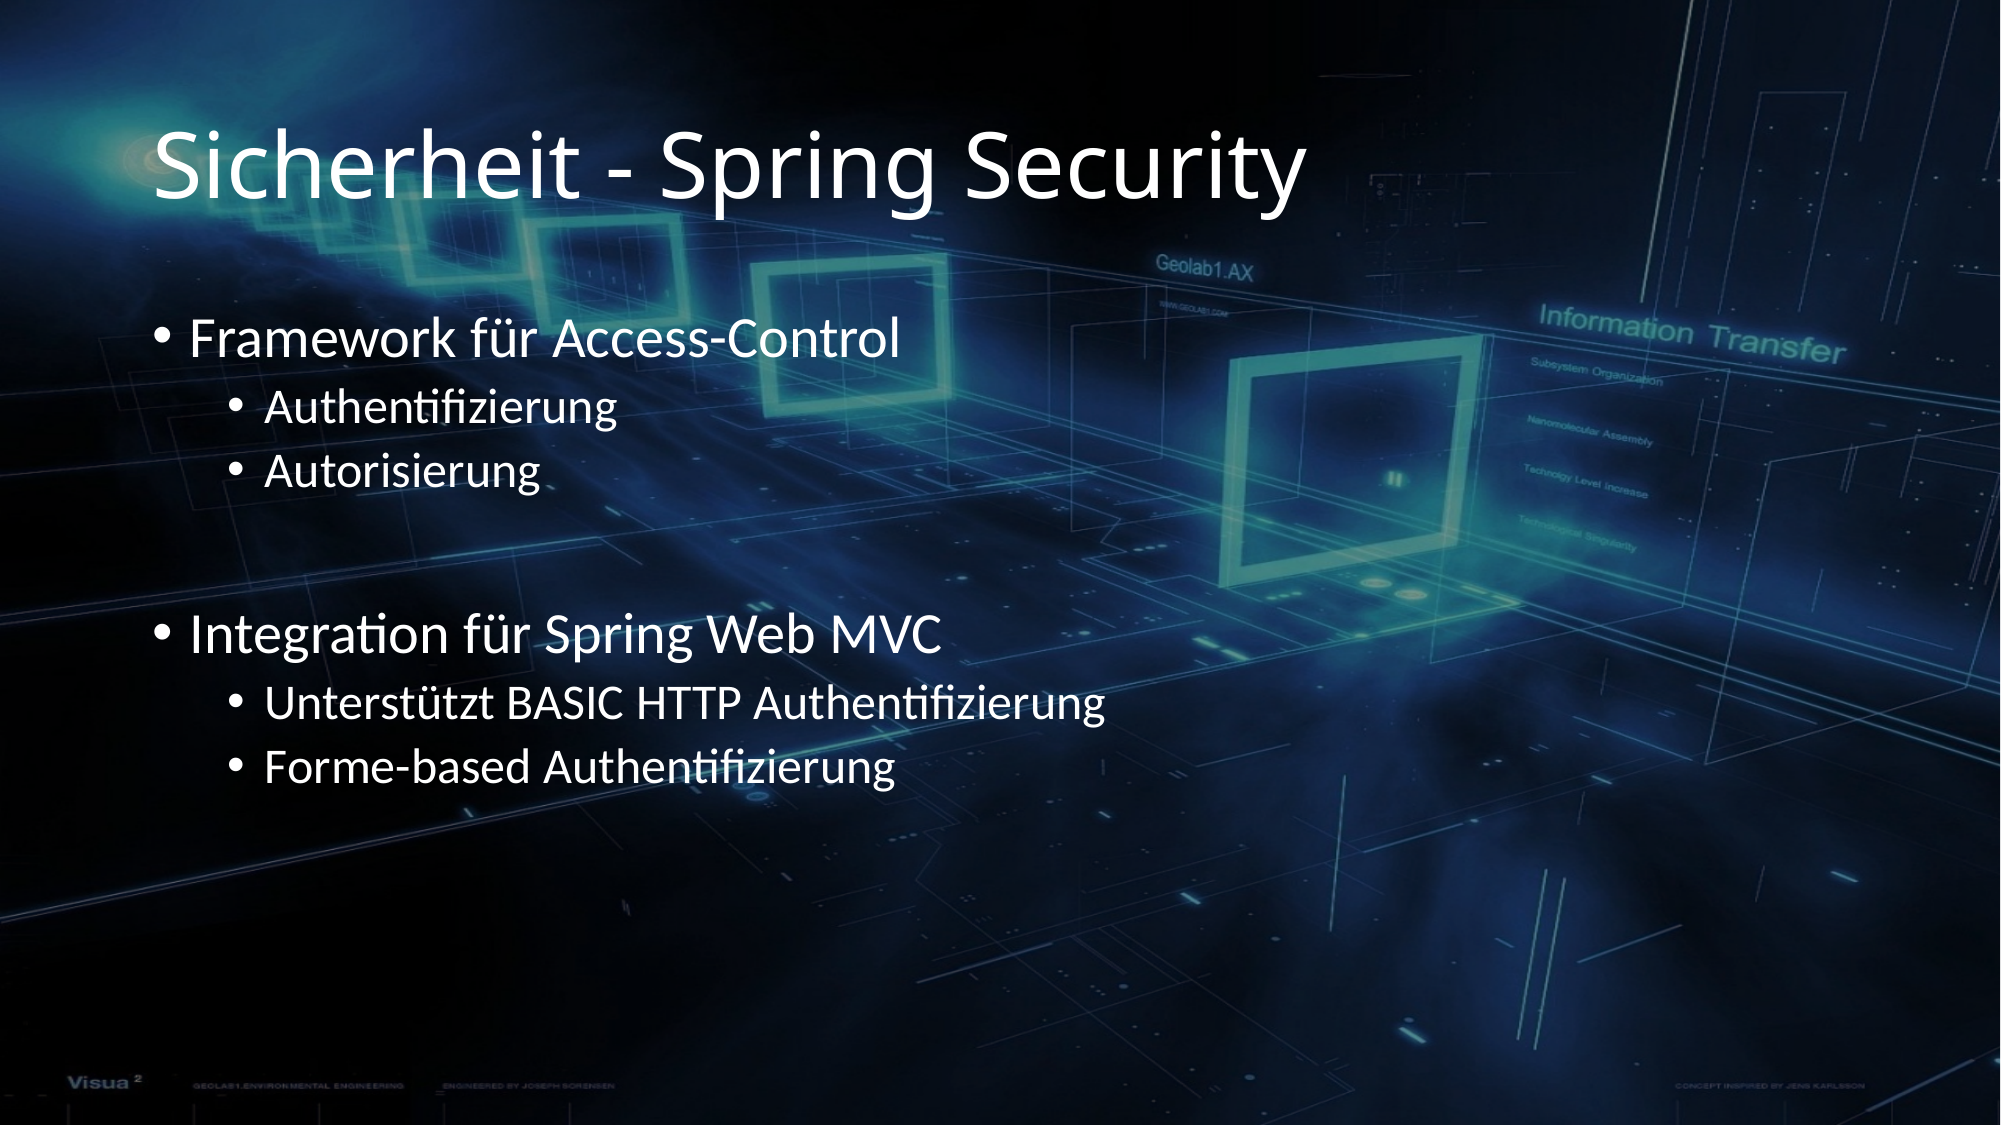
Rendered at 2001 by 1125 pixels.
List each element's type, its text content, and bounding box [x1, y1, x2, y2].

list Framework für Access-Control Authentifizierung Autorisierung Integration für Spring Web MVC Unterstützt BASIC HTTP Authentifizierung Forme-based Authentifizierung [137, 299, 1863, 1014]
picture [0, 0, 2001, 1125]
title Sicherheit - Spring Security [137, 59, 1863, 278]
